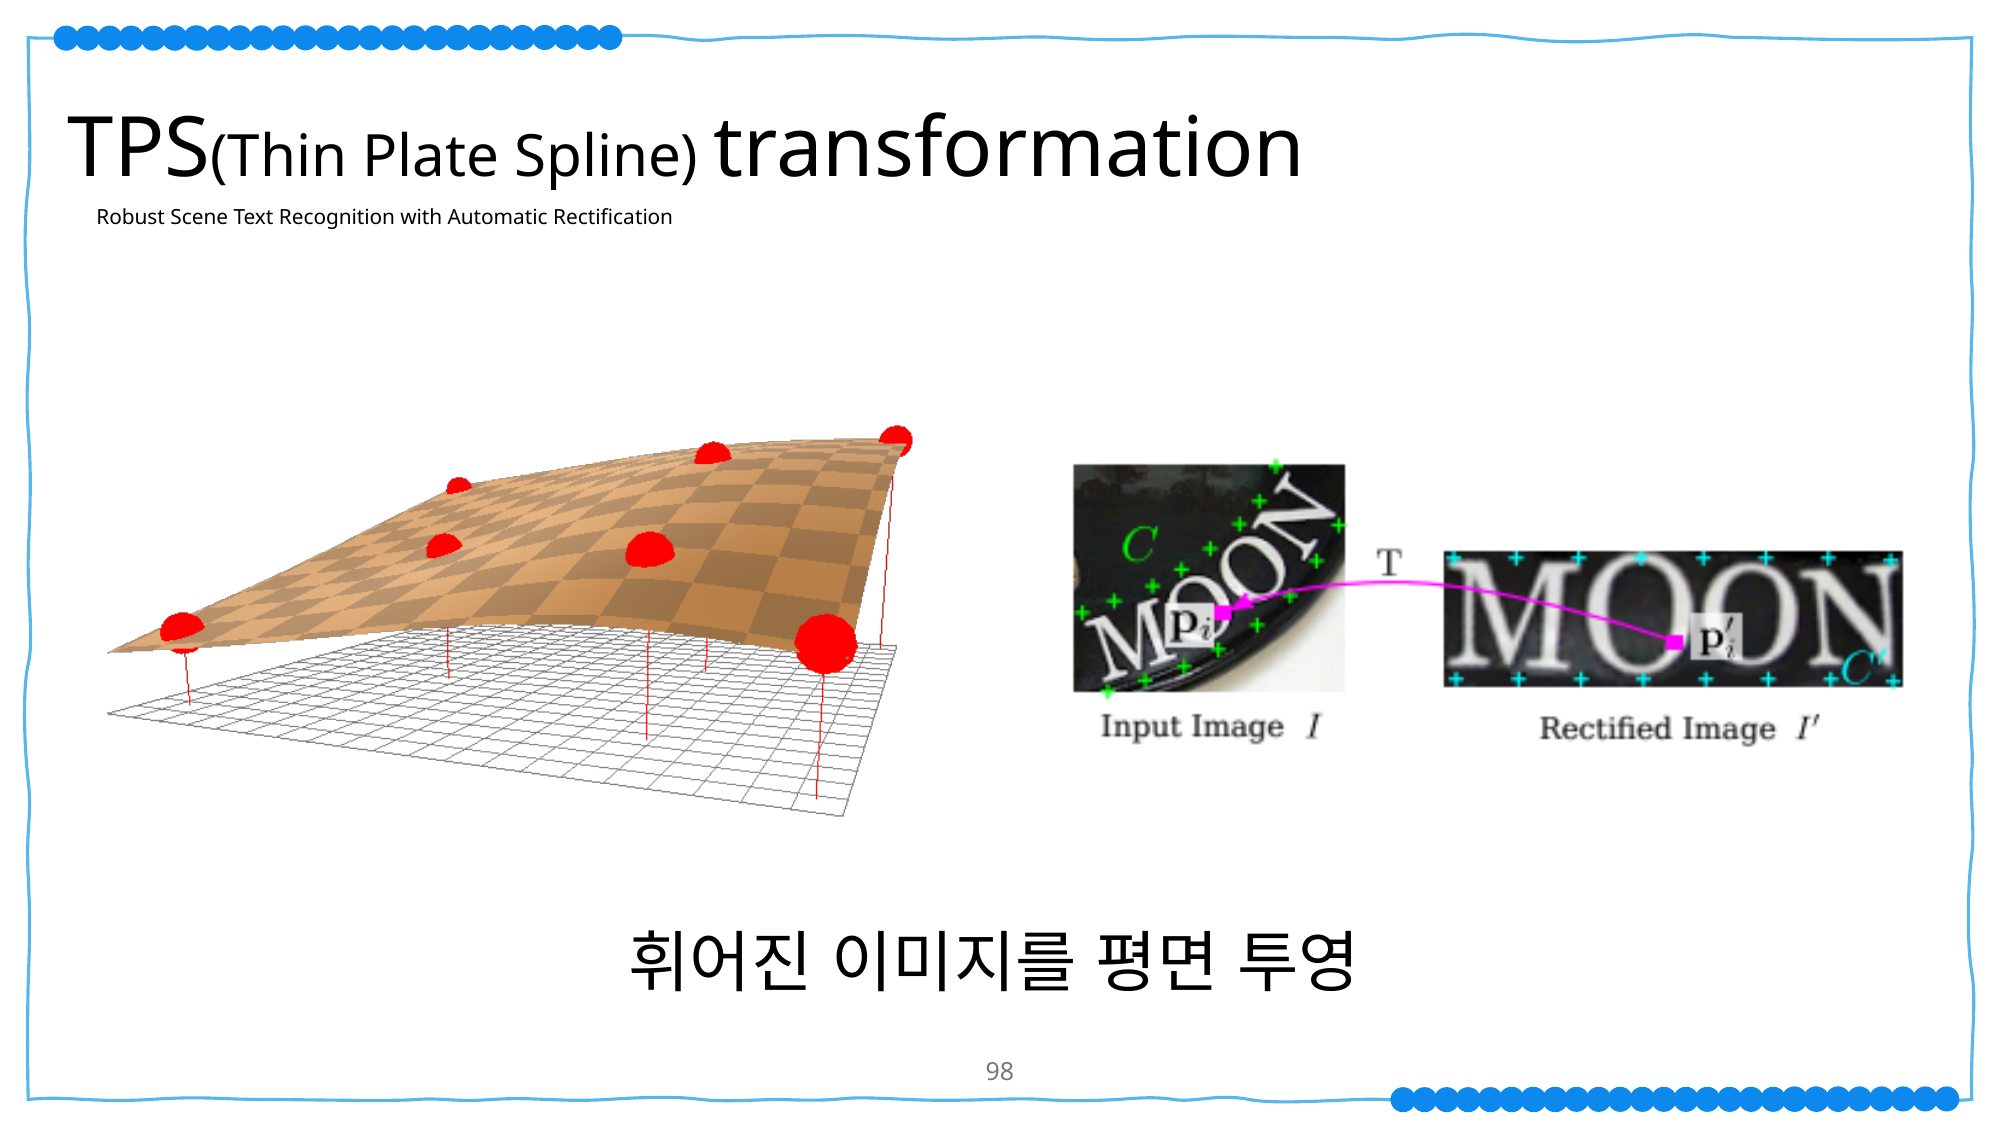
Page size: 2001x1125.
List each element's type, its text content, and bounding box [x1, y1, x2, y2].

text_box 휘어진 이미지를 평면 투영 [613, 911, 1376, 1007]
picture [1057, 443, 1917, 758]
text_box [53, 24, 623, 52]
text_box [22, 32, 1976, 1104]
text_box Robust Scene Text Recognition with Automatic Rectification [81, 196, 688, 237]
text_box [1389, 1085, 1960, 1113]
slide_number 97 [1094, 1099, 1225, 1103]
picture [94, 399, 934, 844]
